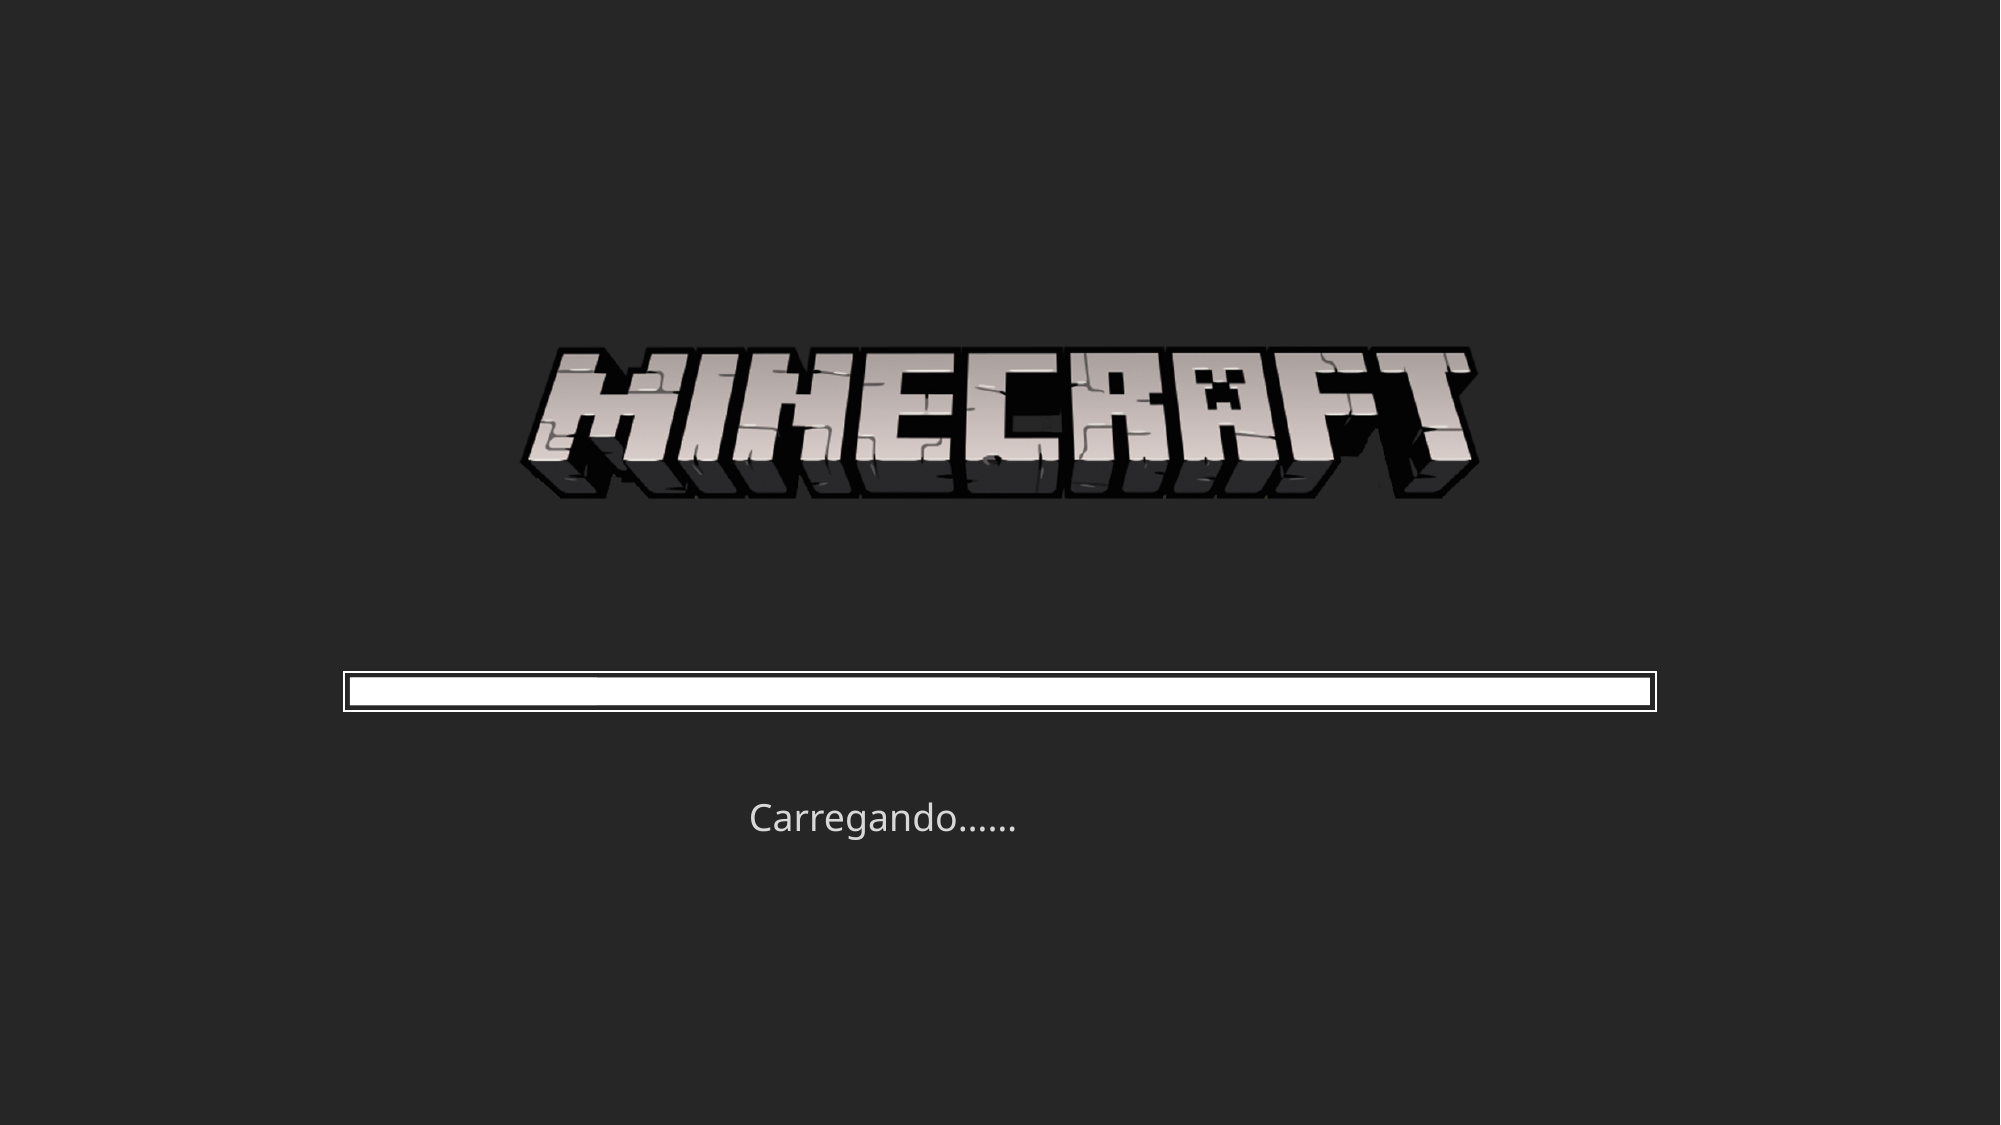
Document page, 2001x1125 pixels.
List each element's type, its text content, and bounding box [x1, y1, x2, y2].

text_box [343, 671, 515, 711]
text_box [1484, 671, 1657, 711]
text_box [349, 677, 514, 706]
text_box Carregando…… [733, 786, 1266, 847]
picture [519, 168, 1481, 709]
